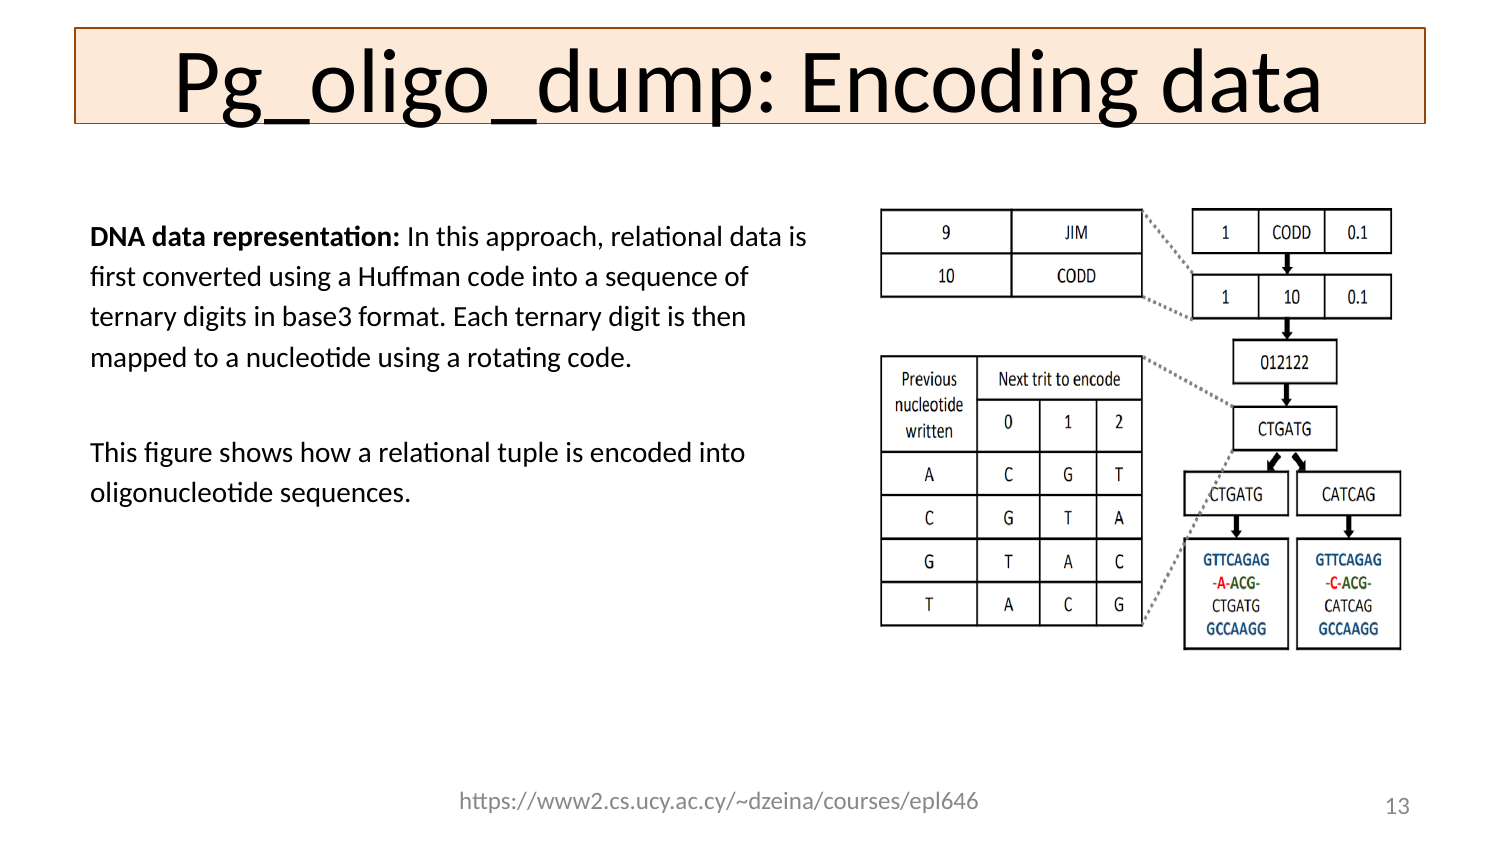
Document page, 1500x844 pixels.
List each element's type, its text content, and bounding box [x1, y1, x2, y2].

footer https://www2.cs.ucy.ac.cy/~dzeina/courses/epl646 [75, 762, 1365, 837]
picture [854, 181, 1426, 673]
title Pg_oligo_dump: Encoding data [75, 27, 1425, 124]
list DNA data representation: In this approach, relational data is ﬁrst converted using a Huffman code into a sequence of ternary digits in base3 format. Each ternary digit is then mapped to a nucleotide using a rotating code. This figure shows how a relational tuple is encoded into oligonucleotide sequences. [75, 204, 828, 560]
slide_number 13 [1074, 782, 1425, 827]
